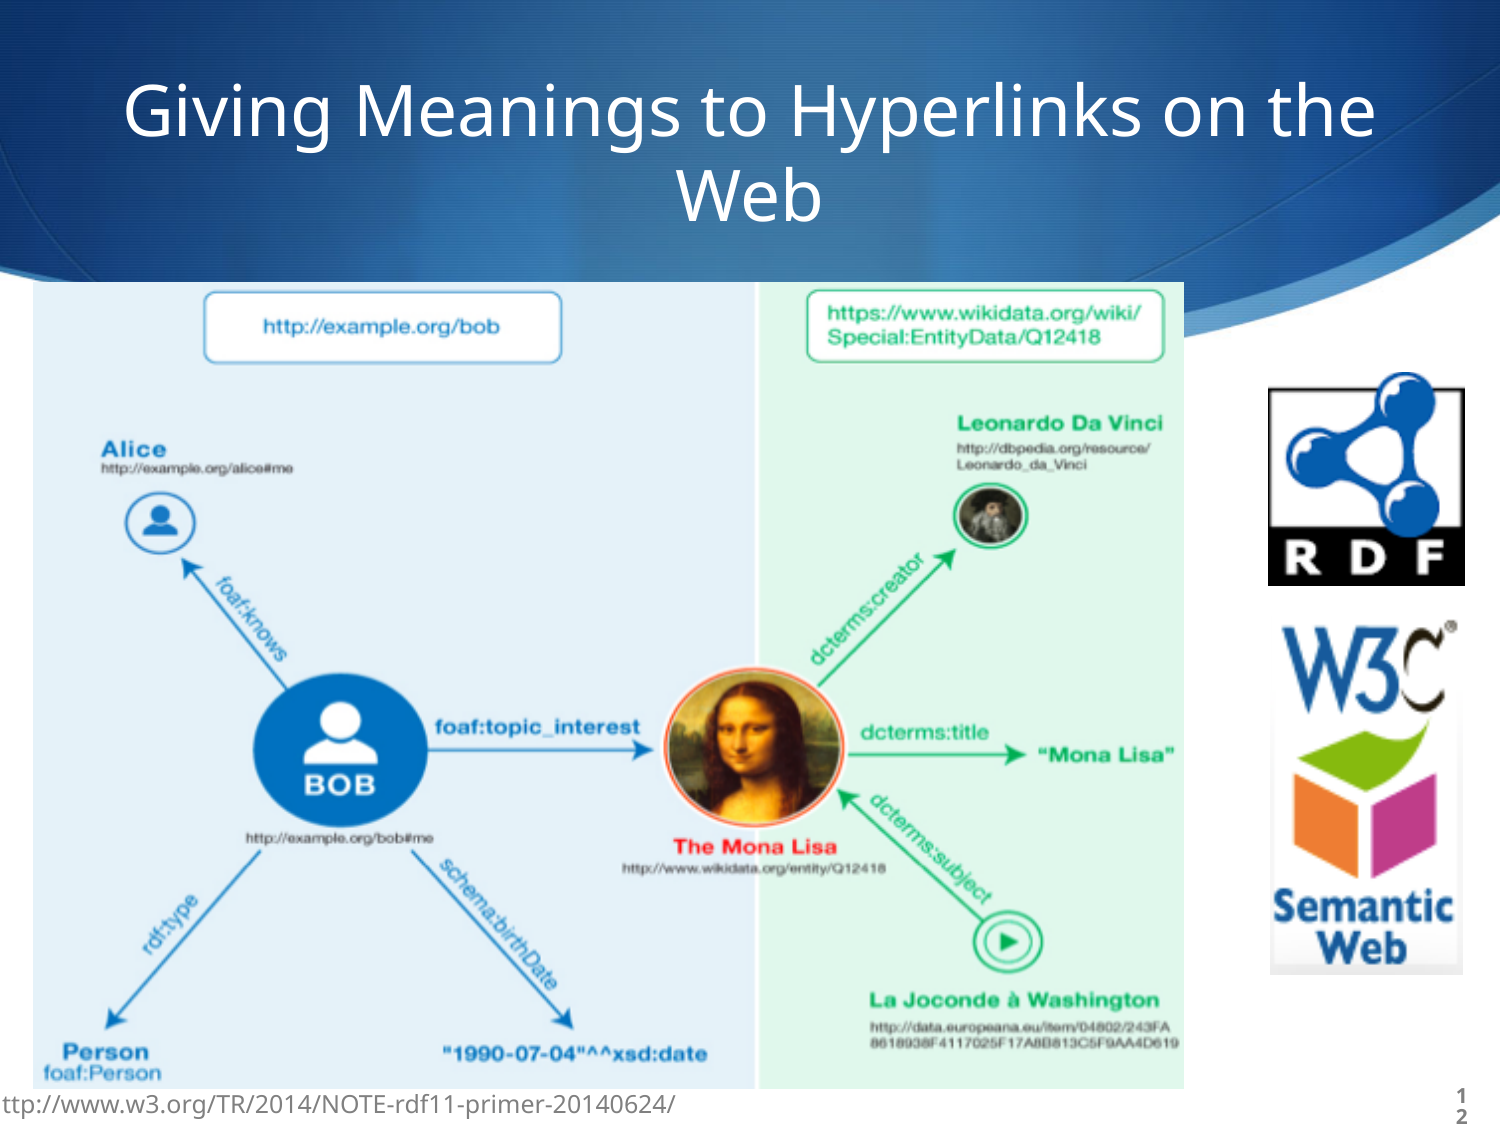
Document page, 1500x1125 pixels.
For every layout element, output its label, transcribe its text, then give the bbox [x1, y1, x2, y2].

title Giving Meanings to Hyperlinks on the Web [75, 56, 1425, 245]
slide_number 121 [1440, 1075, 1488, 1118]
picture [0, 0, 1500, 1125]
text_box http://www.w3.org/TR/2014/NOTE-rdf11-primer-20140624/ [0, 1093, 685, 1125]
